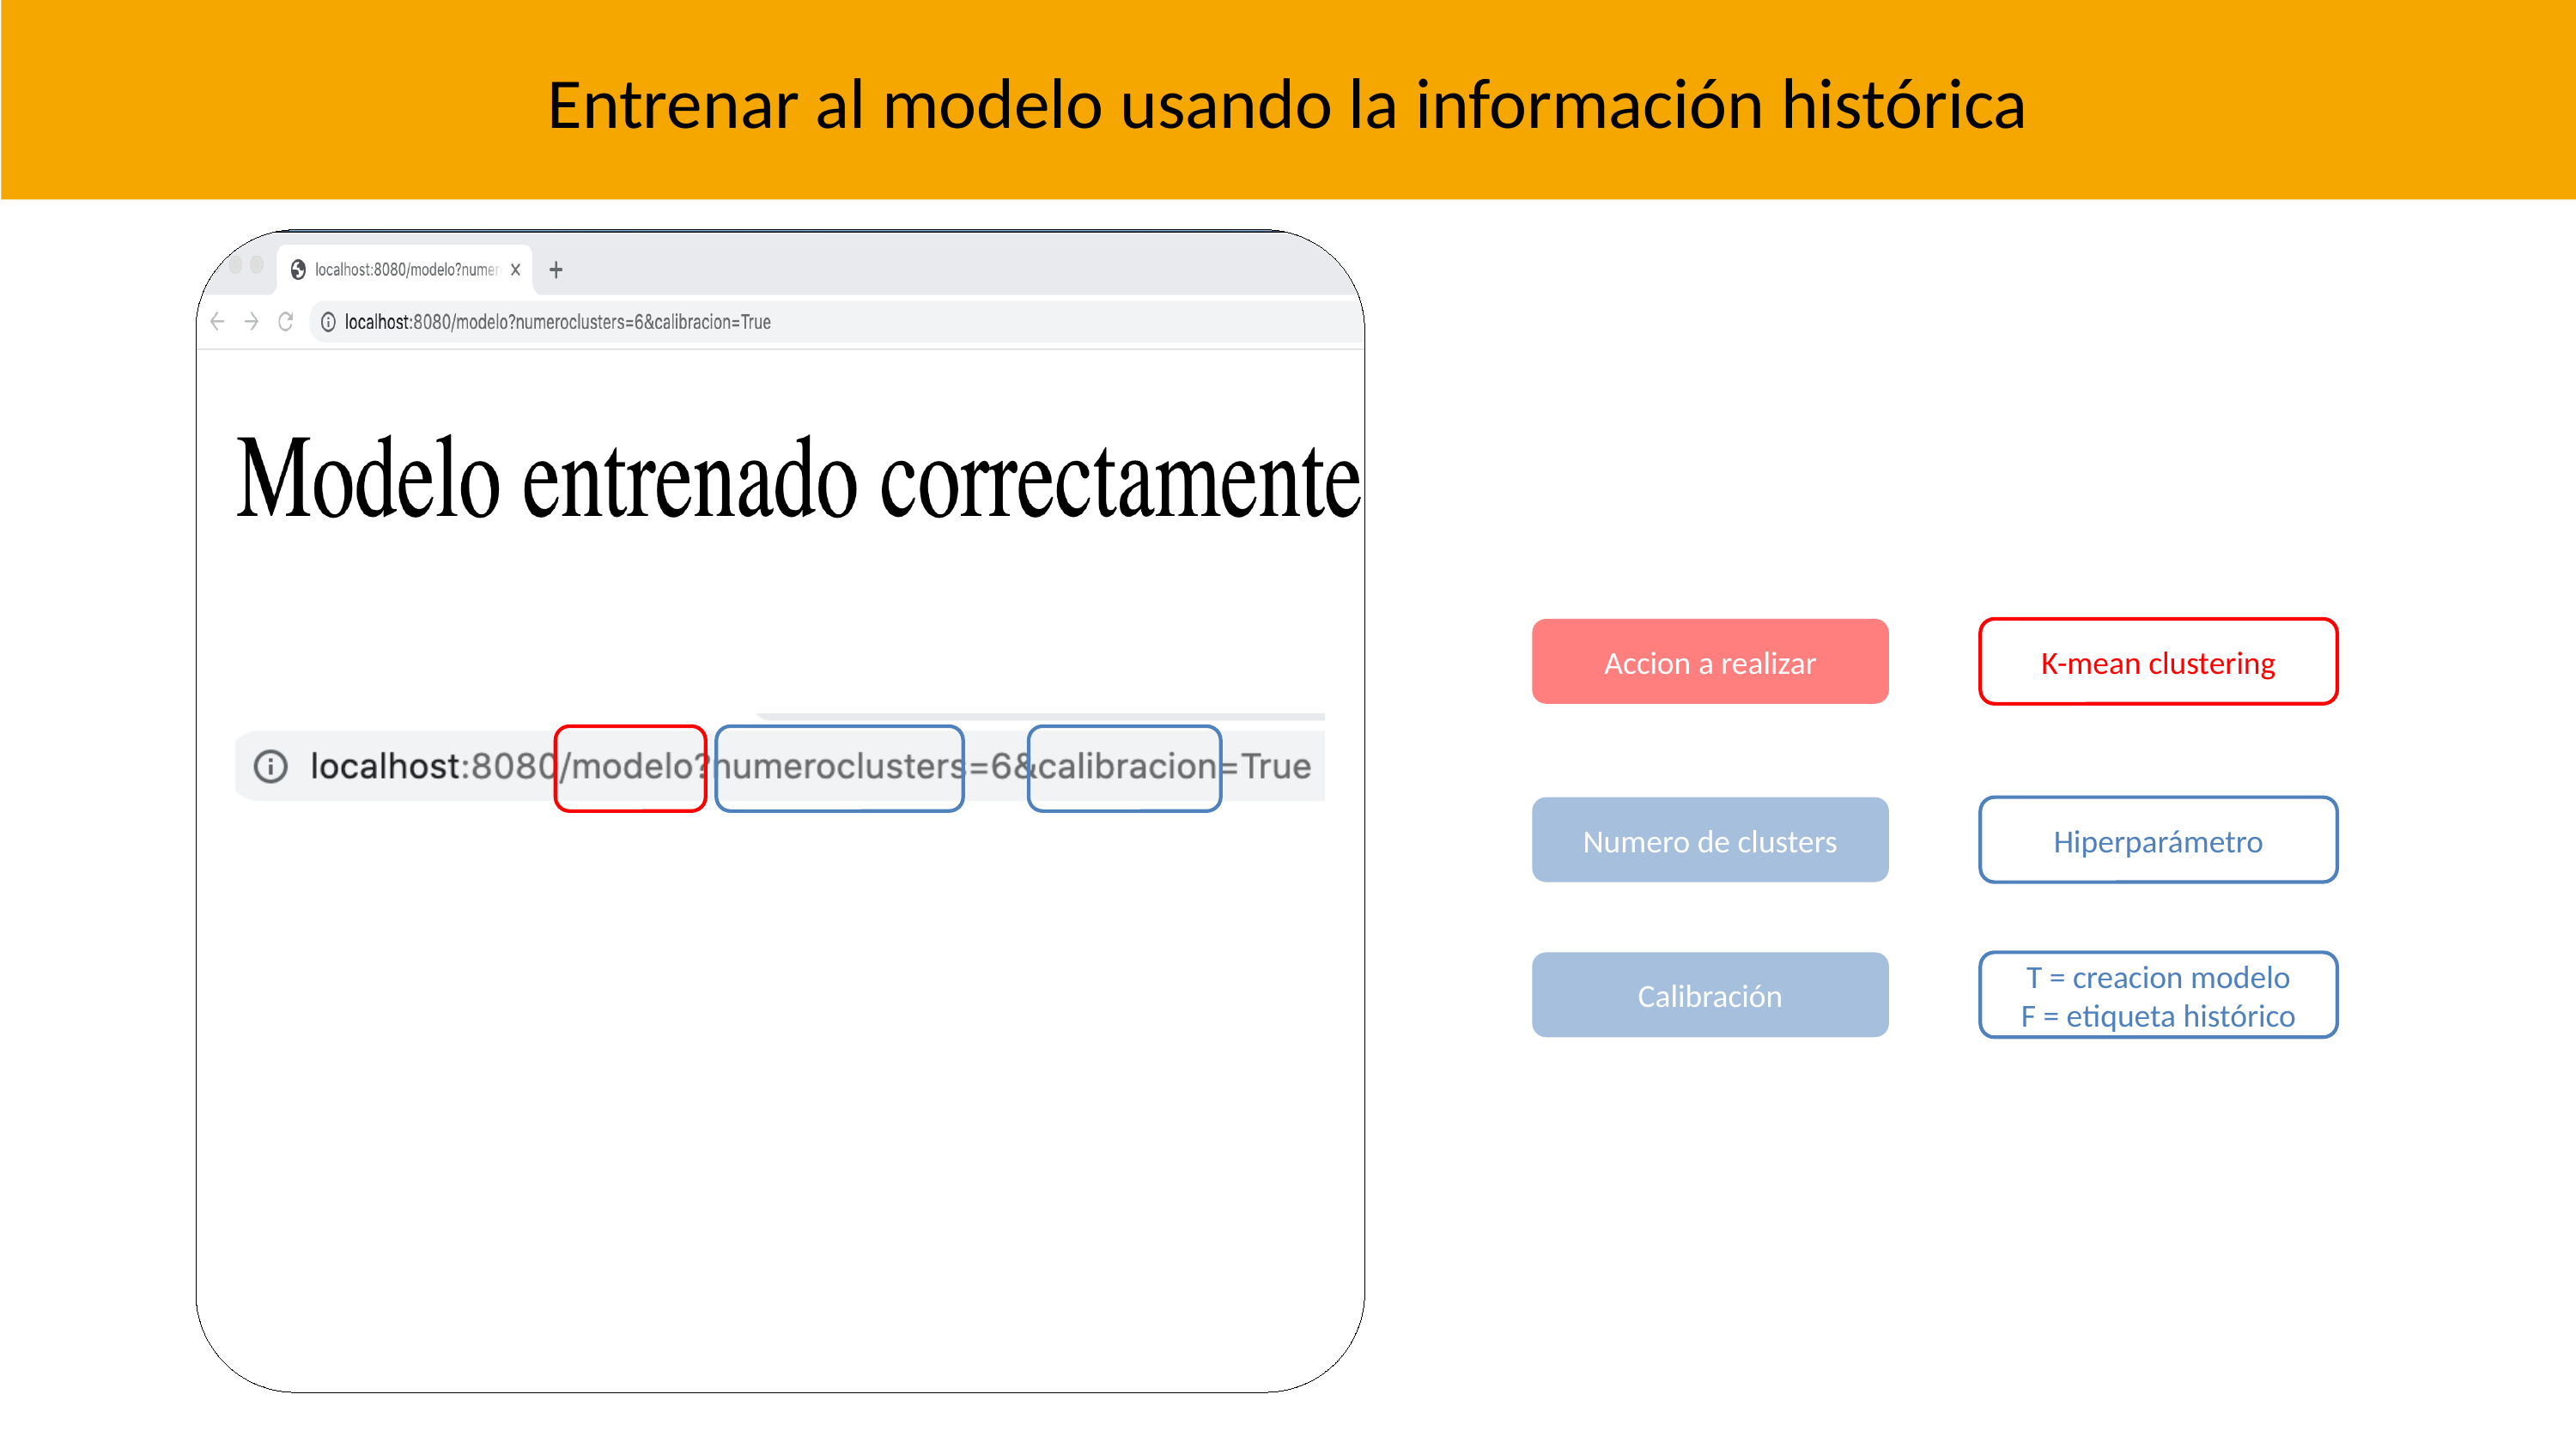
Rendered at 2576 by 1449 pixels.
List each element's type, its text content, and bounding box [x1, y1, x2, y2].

text_box T = creacion modelo F = etiqueta histórico [1978, 950, 2340, 1040]
picture [195, 229, 1365, 1393]
text_box Hiperparámetro [1978, 795, 2340, 884]
text_box K-mean clustering [1978, 616, 2340, 706]
text_box Accion a realizar [1530, 616, 1892, 706]
text_box Numero de clusters [1530, 795, 1892, 884]
text_box Entrenar al modelo usando la información histórica [1, 0, 2576, 200]
text_box Calibración [1530, 950, 1892, 1040]
